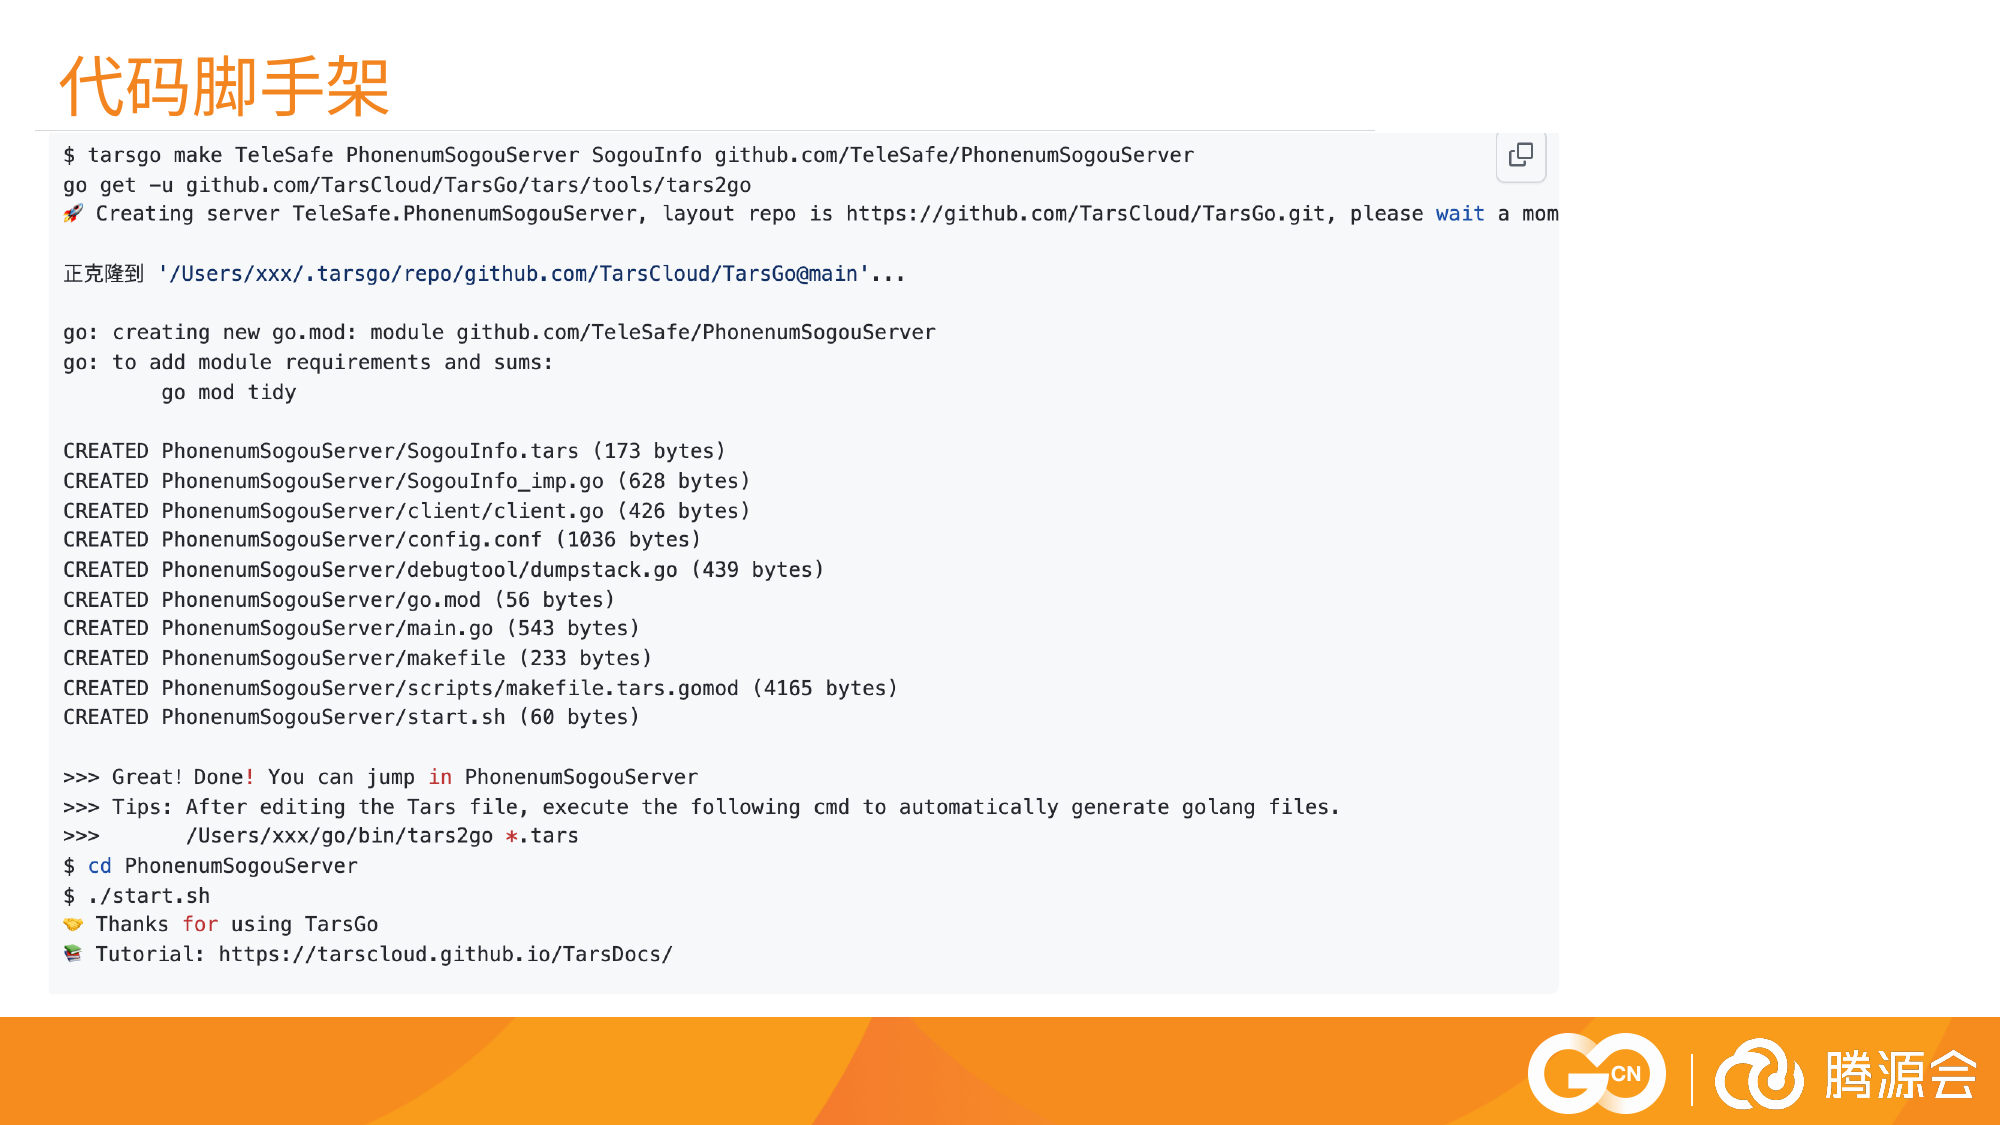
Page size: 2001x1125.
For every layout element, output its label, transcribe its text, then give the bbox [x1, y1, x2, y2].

text_box 代码脚手架 [51, 37, 401, 132]
picture [49, 133, 1584, 994]
picture [0, 969, 2001, 1125]
